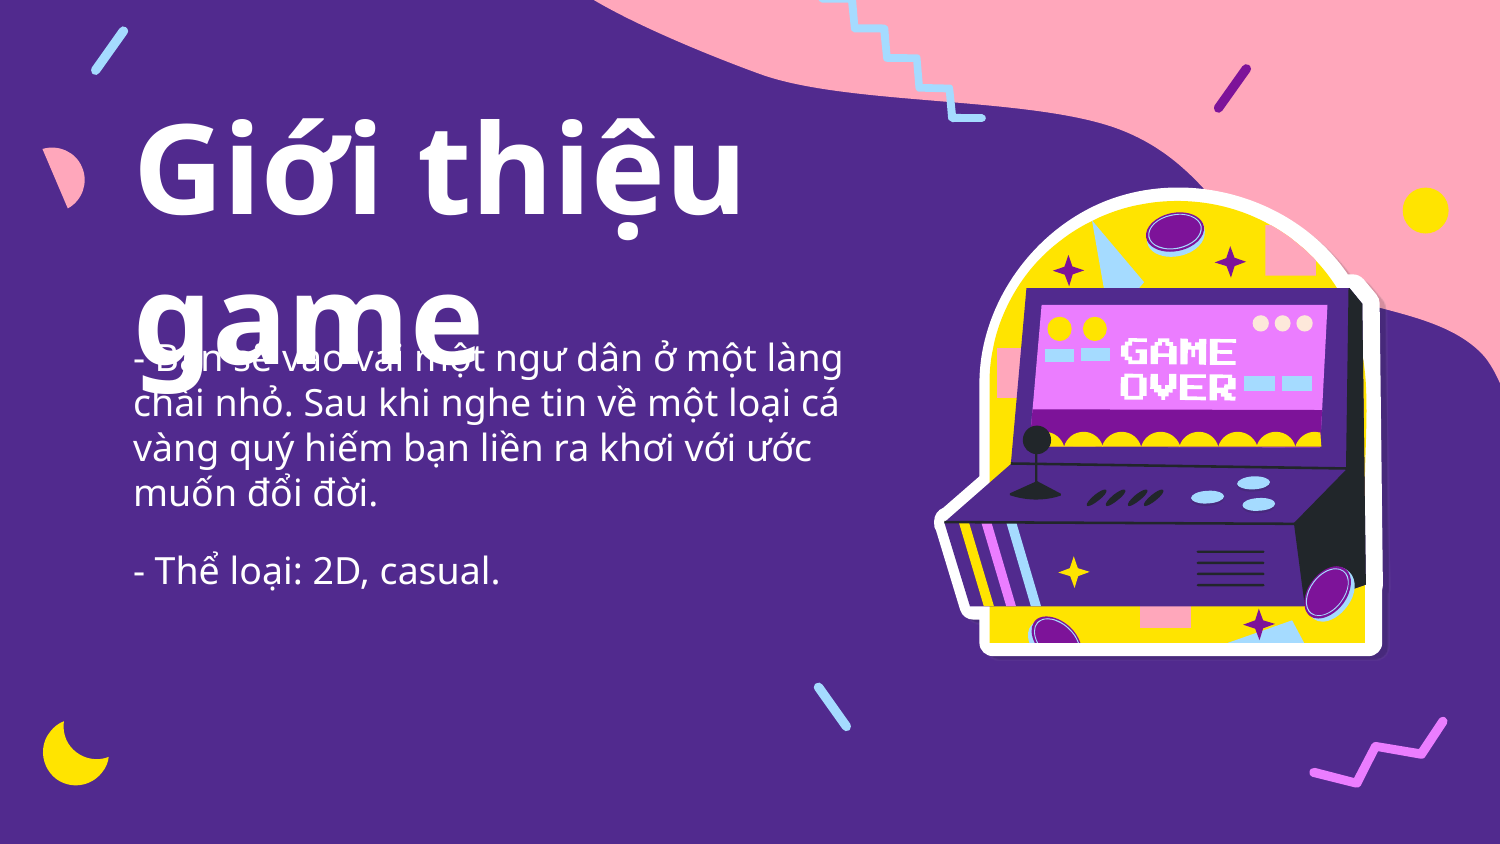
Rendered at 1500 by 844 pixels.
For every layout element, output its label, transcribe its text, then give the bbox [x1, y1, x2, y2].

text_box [933, 187, 1384, 657]
list - Bạn sẽ vào vai một ngư dân ở một làng chài nhỏ. Sau khi nghe tin về một loại cá vàng quý hiếm bạn liền ra khơi với ước muốn đổi đời. - Thể loại: 2D, casual. [118, 318, 863, 748]
text_box [813, 682, 851, 732]
title Giới thiệu game [118, 160, 871, 319]
